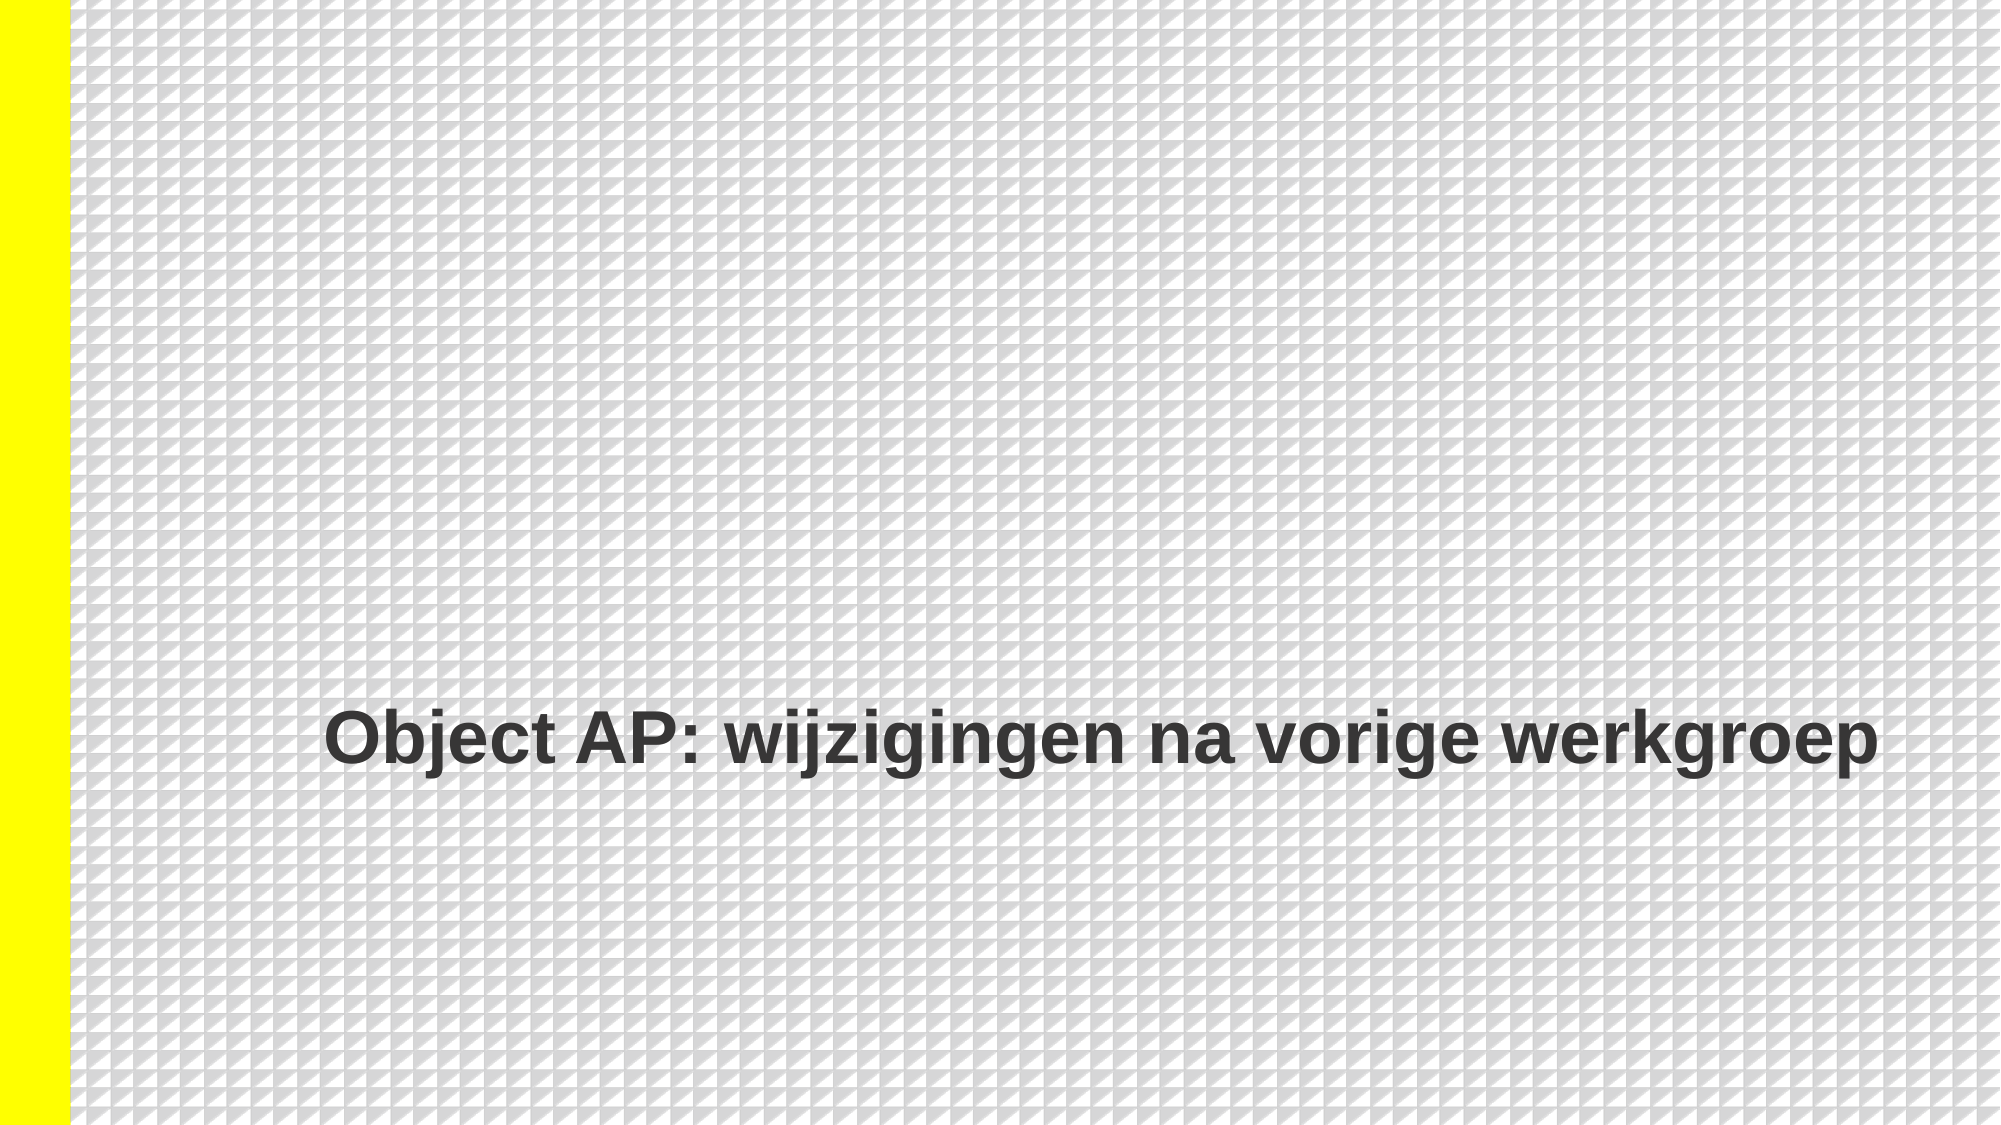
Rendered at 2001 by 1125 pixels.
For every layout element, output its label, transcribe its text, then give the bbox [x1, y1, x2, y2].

picture [70, 0, 2000, 1125]
title Object AP: wijzigingen na vorige werkgroep [196, 328, 1897, 787]
